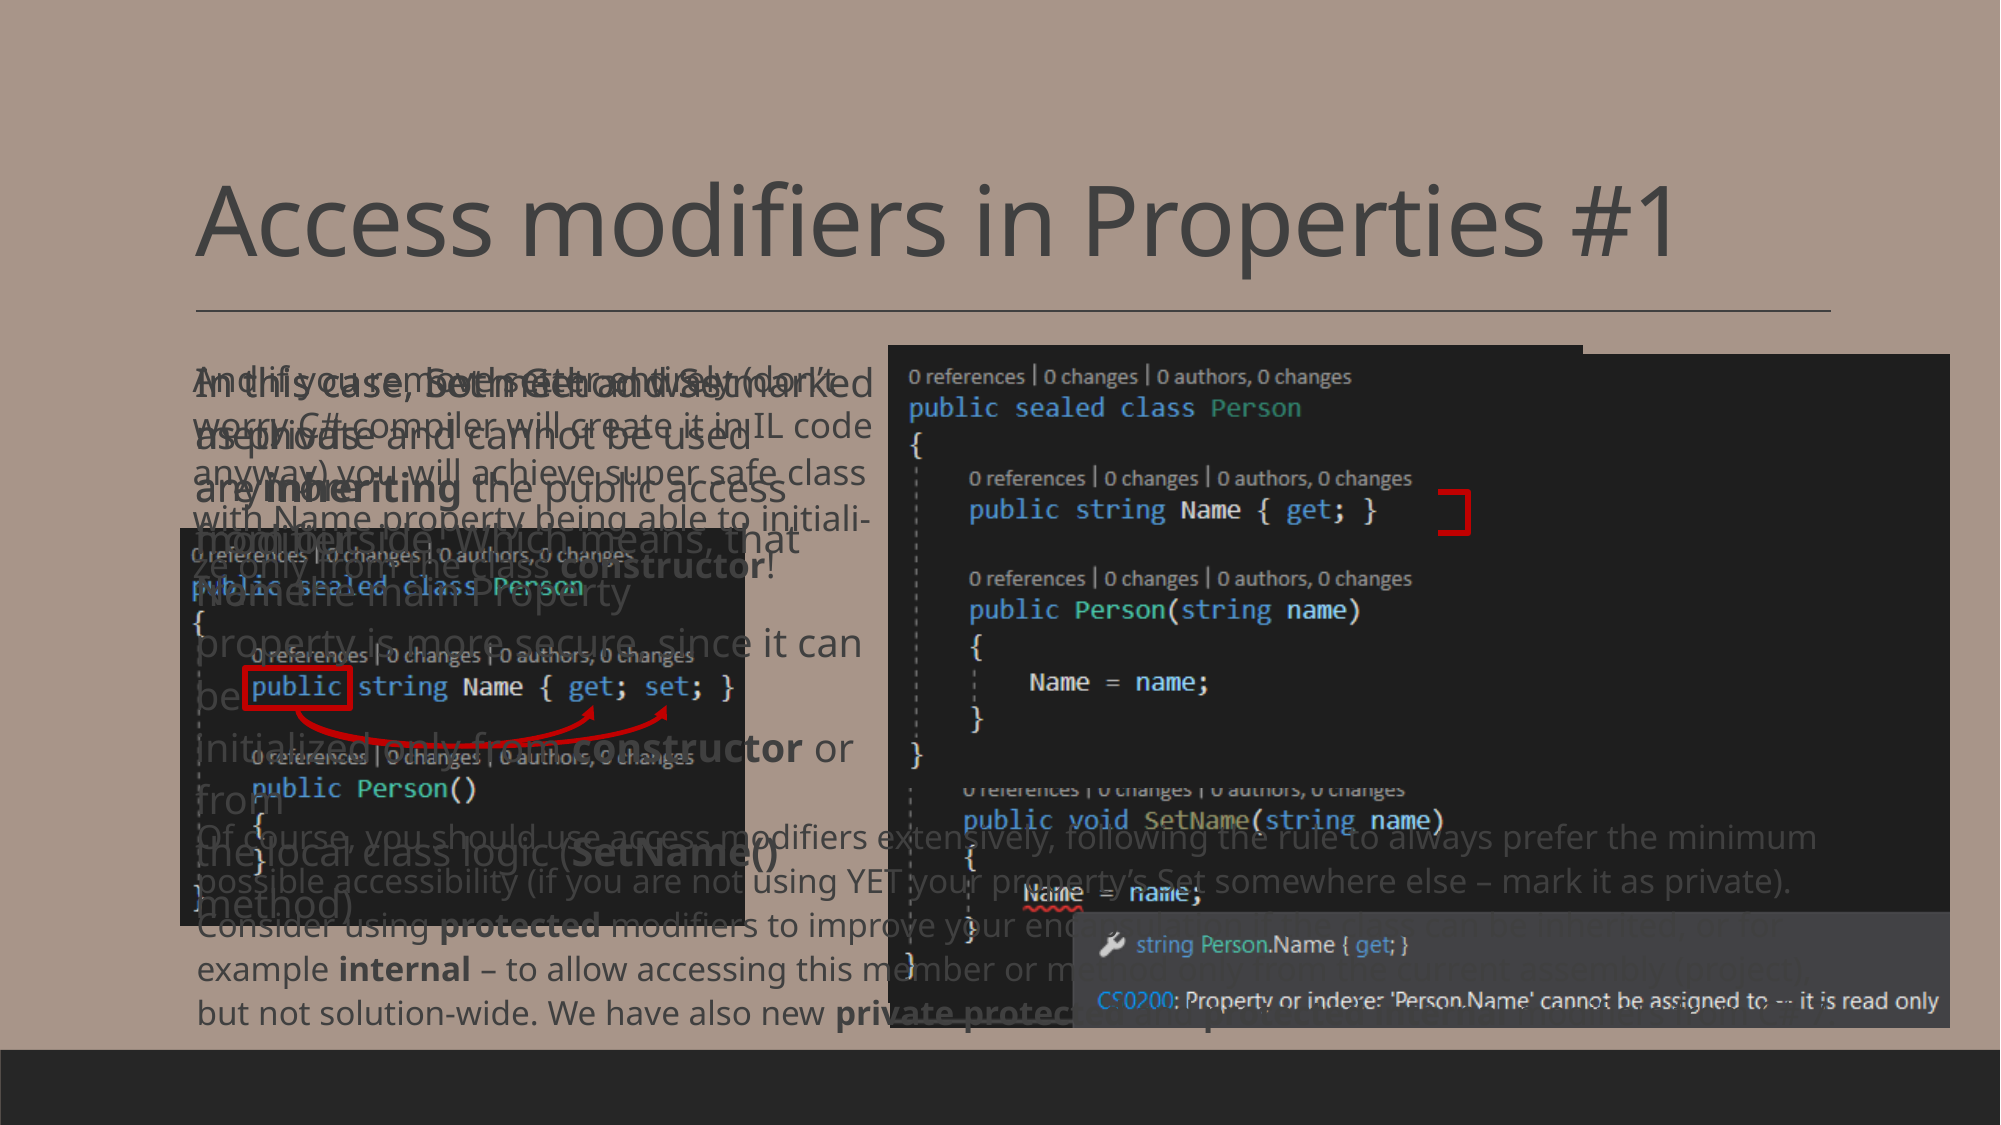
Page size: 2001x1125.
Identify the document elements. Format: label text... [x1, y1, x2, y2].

text_box And if you remove setter entirely (don’t worry C# compiler will create it in IL code anyway) you will achieve super safe class with Name property being able to initiali- ze only from the class constructor! [179, 345, 886, 628]
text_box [244, 667, 668, 709]
text_box Of course, you should use access modifiers extensively, following the rule to always prefer the minimum possible accessibility (if you are not using YET your property’s Set somewhere else – mark it as private). Consider using protected modifiers to improve your encapsulation if the class can be inherited, or for example internal – to allow accessing this member or method only from the current assembly (project), but not solution-wide. We have also new private protected and protected internal modifiers from C# 7. [181, 804, 1950, 1041]
text_box In this case, Set method was marked as private and cannot be used anymore from outside. Which means, that Name property is more secure, since it can be initialized only from constructor or from the local class logic (SetName() method) [752, 628, 884, 804]
picture [179, 528, 745, 927]
picture [887, 345, 1950, 1029]
title Access modifiers in Properties #1 [180, 47, 1830, 285]
